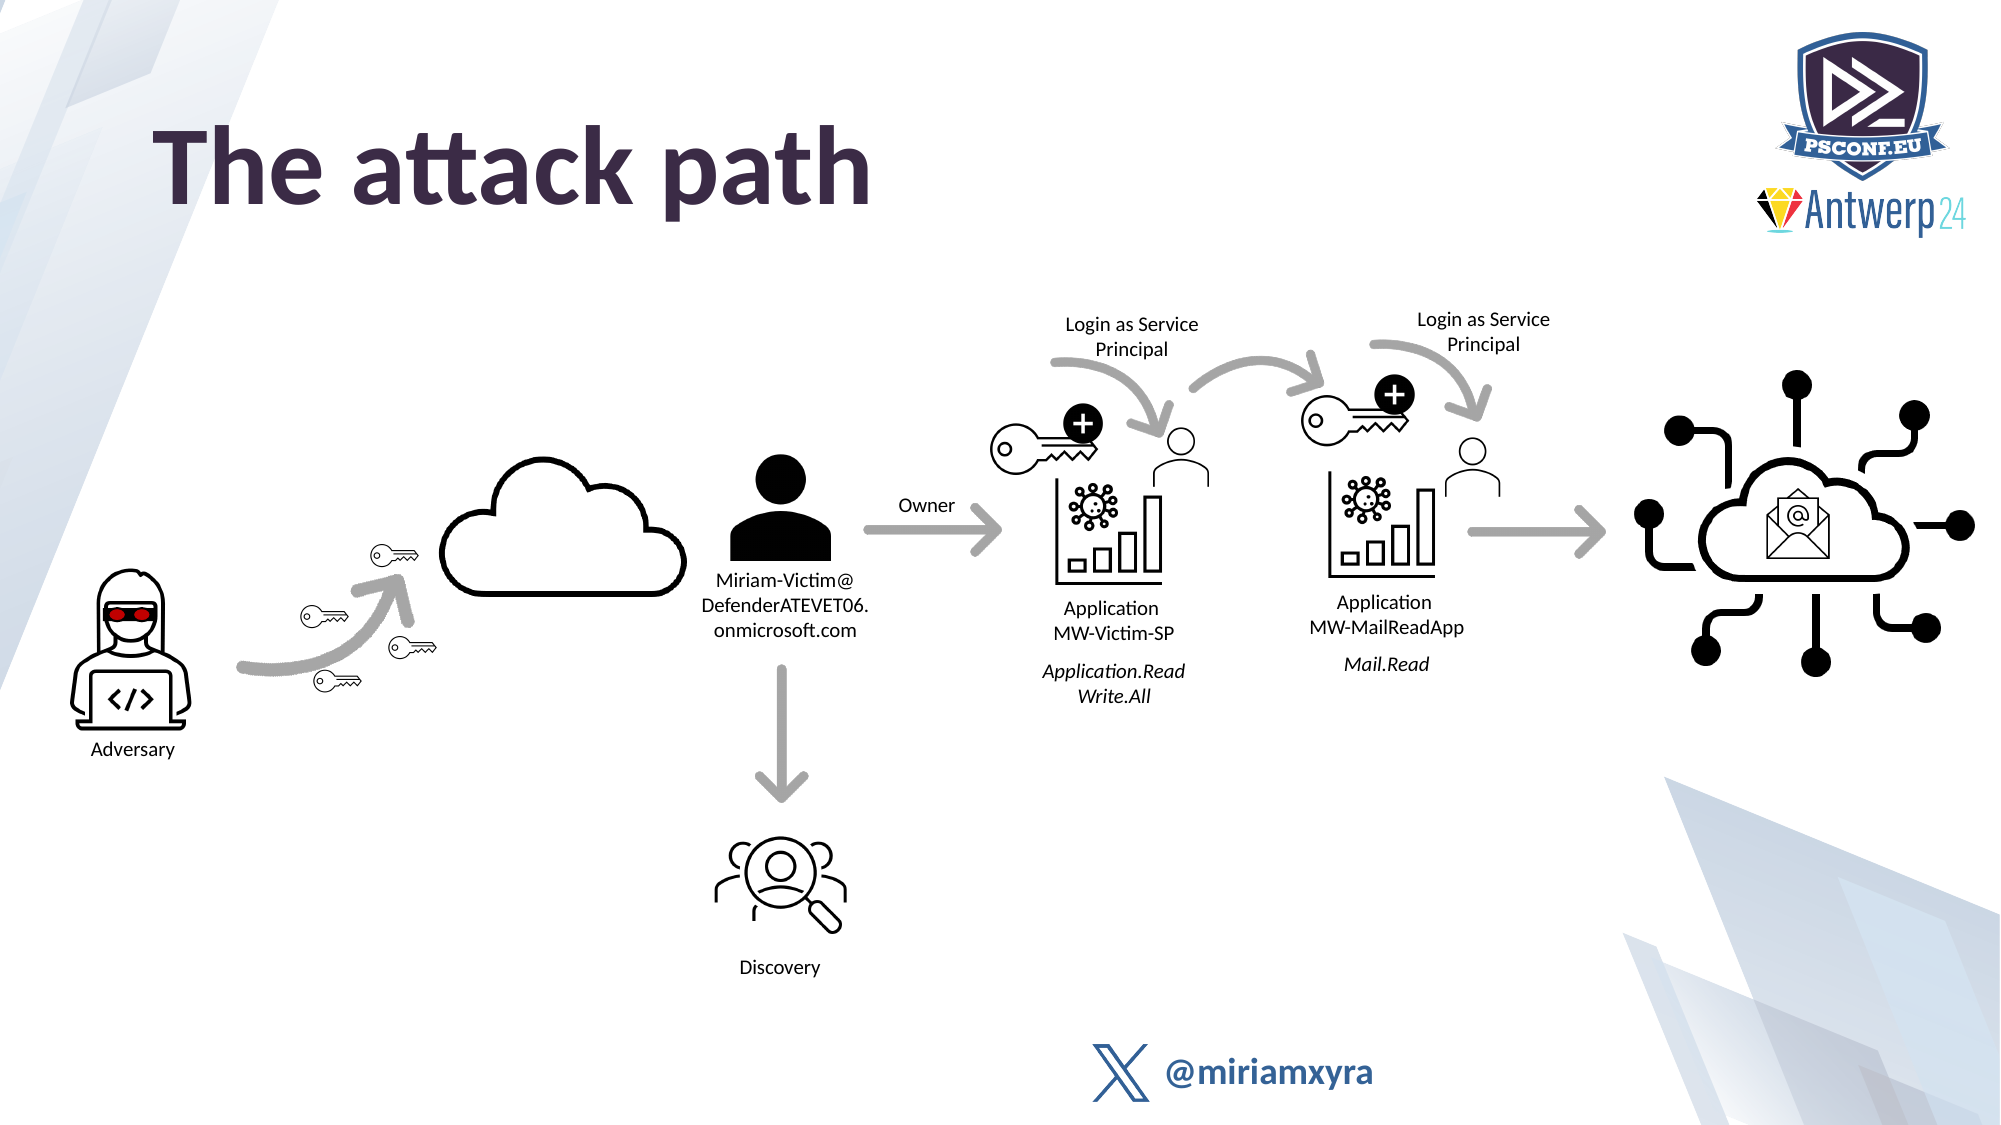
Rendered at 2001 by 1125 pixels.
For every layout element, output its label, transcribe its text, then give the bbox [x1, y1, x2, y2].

title The attack path [137, 59, 1735, 278]
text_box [1296, 362, 1420, 480]
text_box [985, 390, 1108, 508]
text_box Adversary [71, 734, 195, 769]
picture [0, 0, 2000, 1125]
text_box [1018, 464, 1210, 717]
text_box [651, 432, 919, 651]
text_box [705, 808, 856, 987]
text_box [1291, 449, 1482, 685]
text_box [1622, 343, 1986, 707]
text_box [1037, 303, 1224, 464]
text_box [856, 454, 1007, 605]
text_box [1355, 297, 1576, 447]
